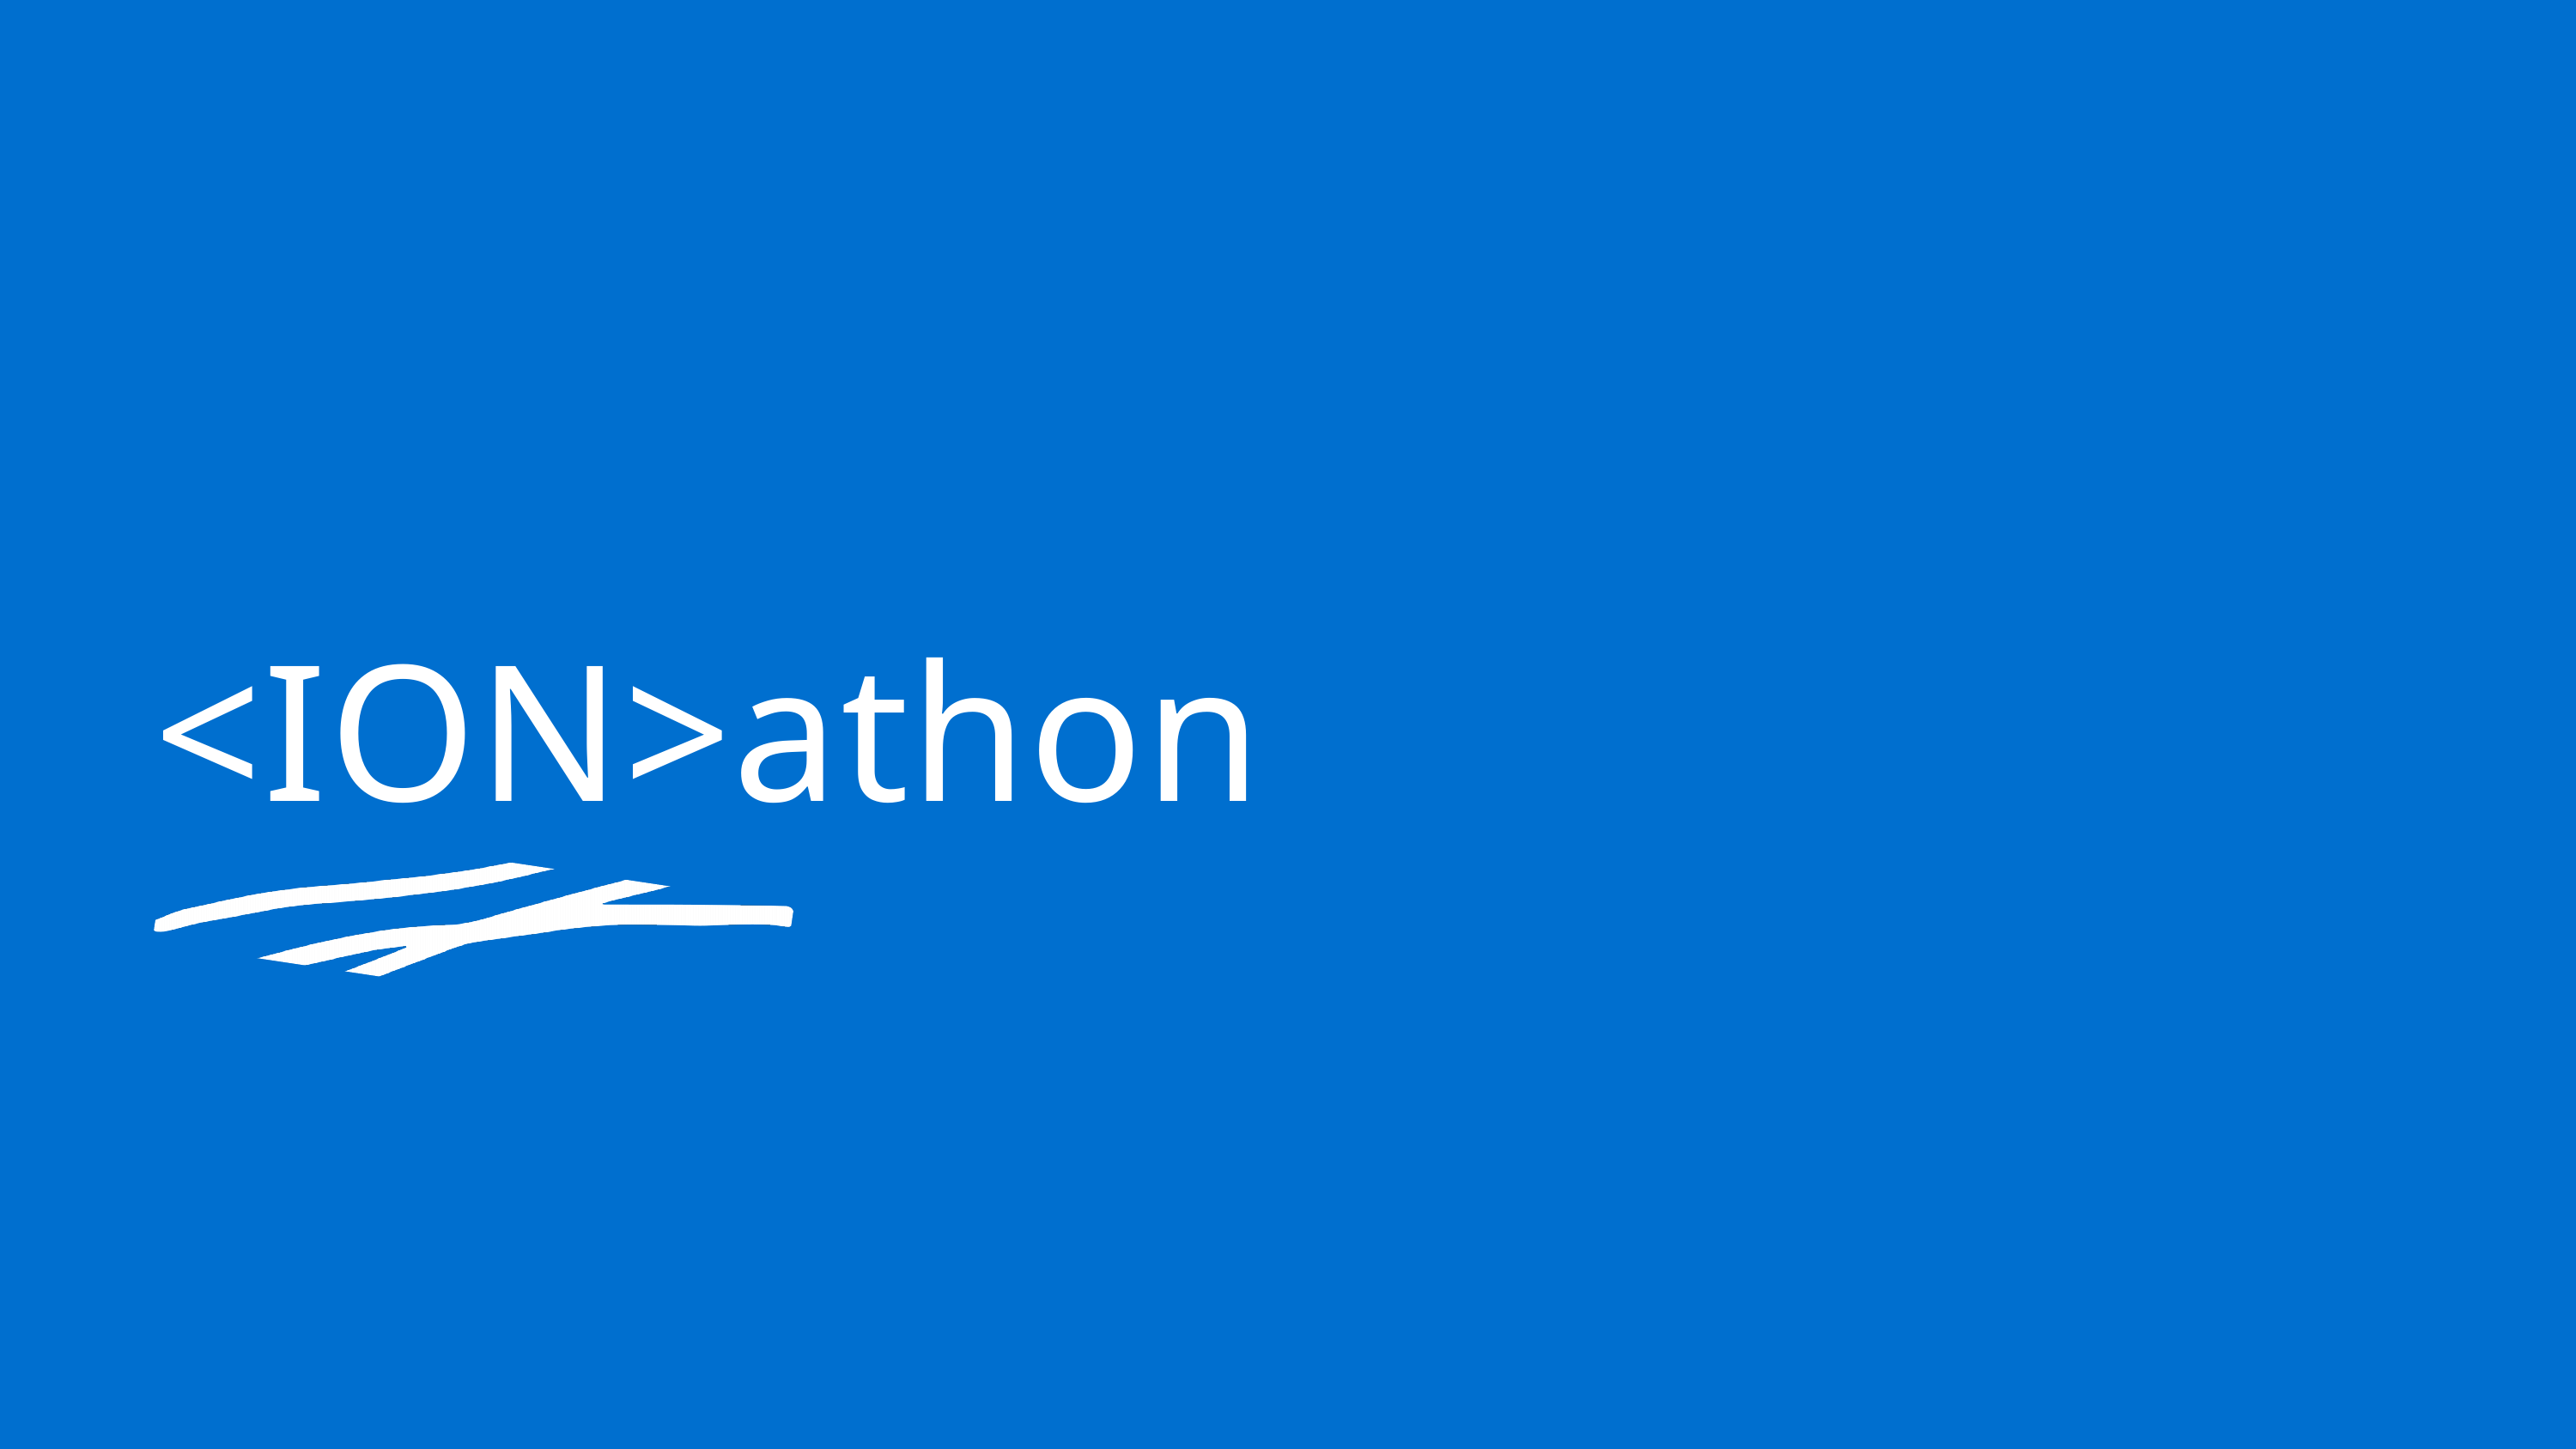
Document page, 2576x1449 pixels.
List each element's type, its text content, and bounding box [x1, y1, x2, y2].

text_box [152, 811, 794, 1036]
text_box <ION>athon [154, 594, 1873, 1085]
